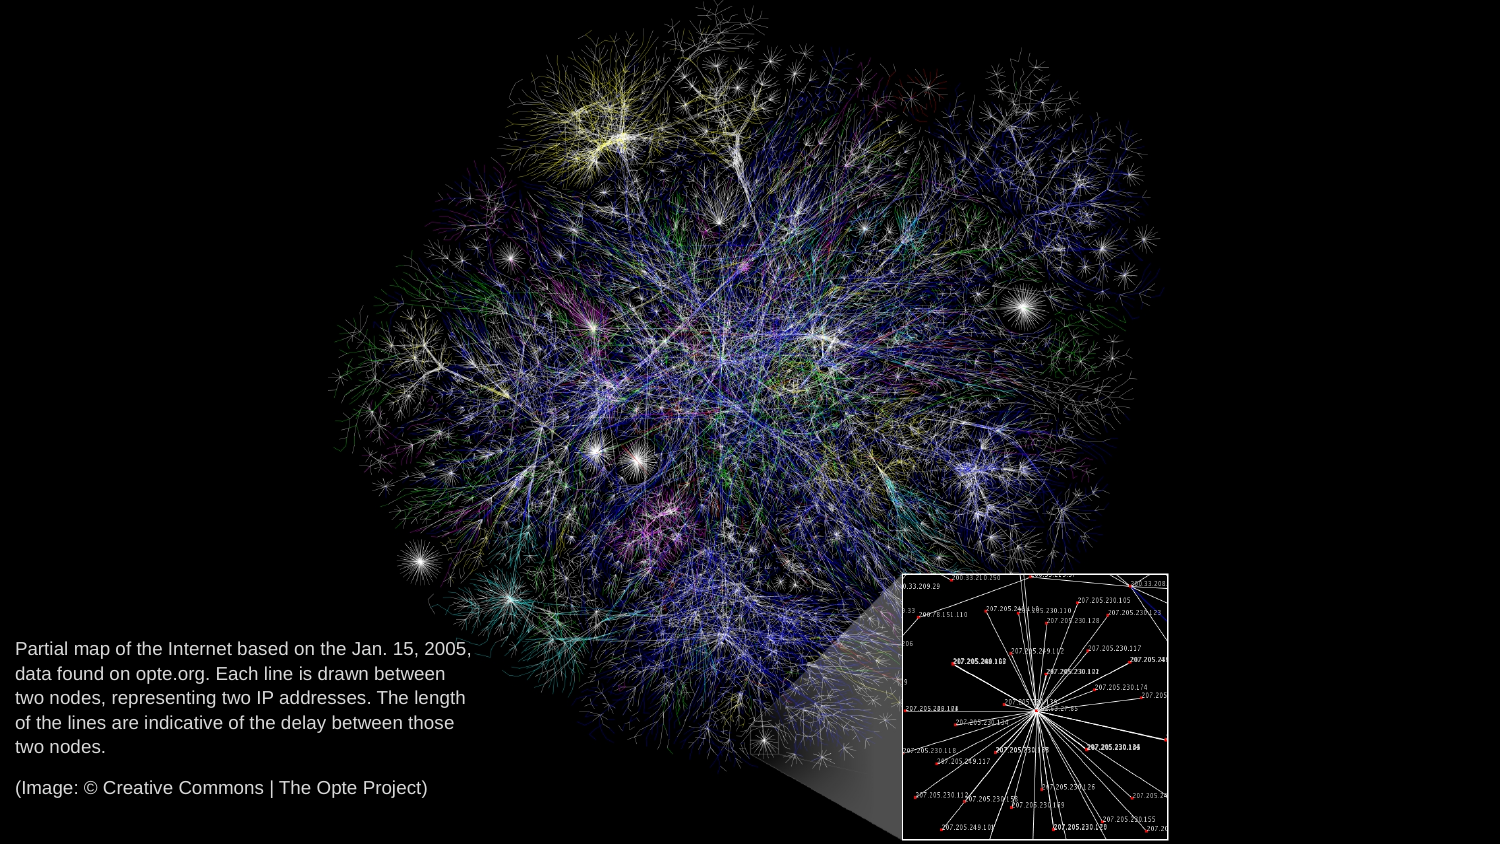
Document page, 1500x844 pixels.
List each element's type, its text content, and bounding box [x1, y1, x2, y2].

picture [327, 0, 1173, 844]
text_box Partial map of the Internet based on the Jan. 15, 2005, data found on opte.org. Each line is drawn between two nodes, representing two IP addresses. The length of the lines are indicative of the delay between those two nodes. (Image: © Creative Commons | The Opte Project) [0, 619, 322, 844]
